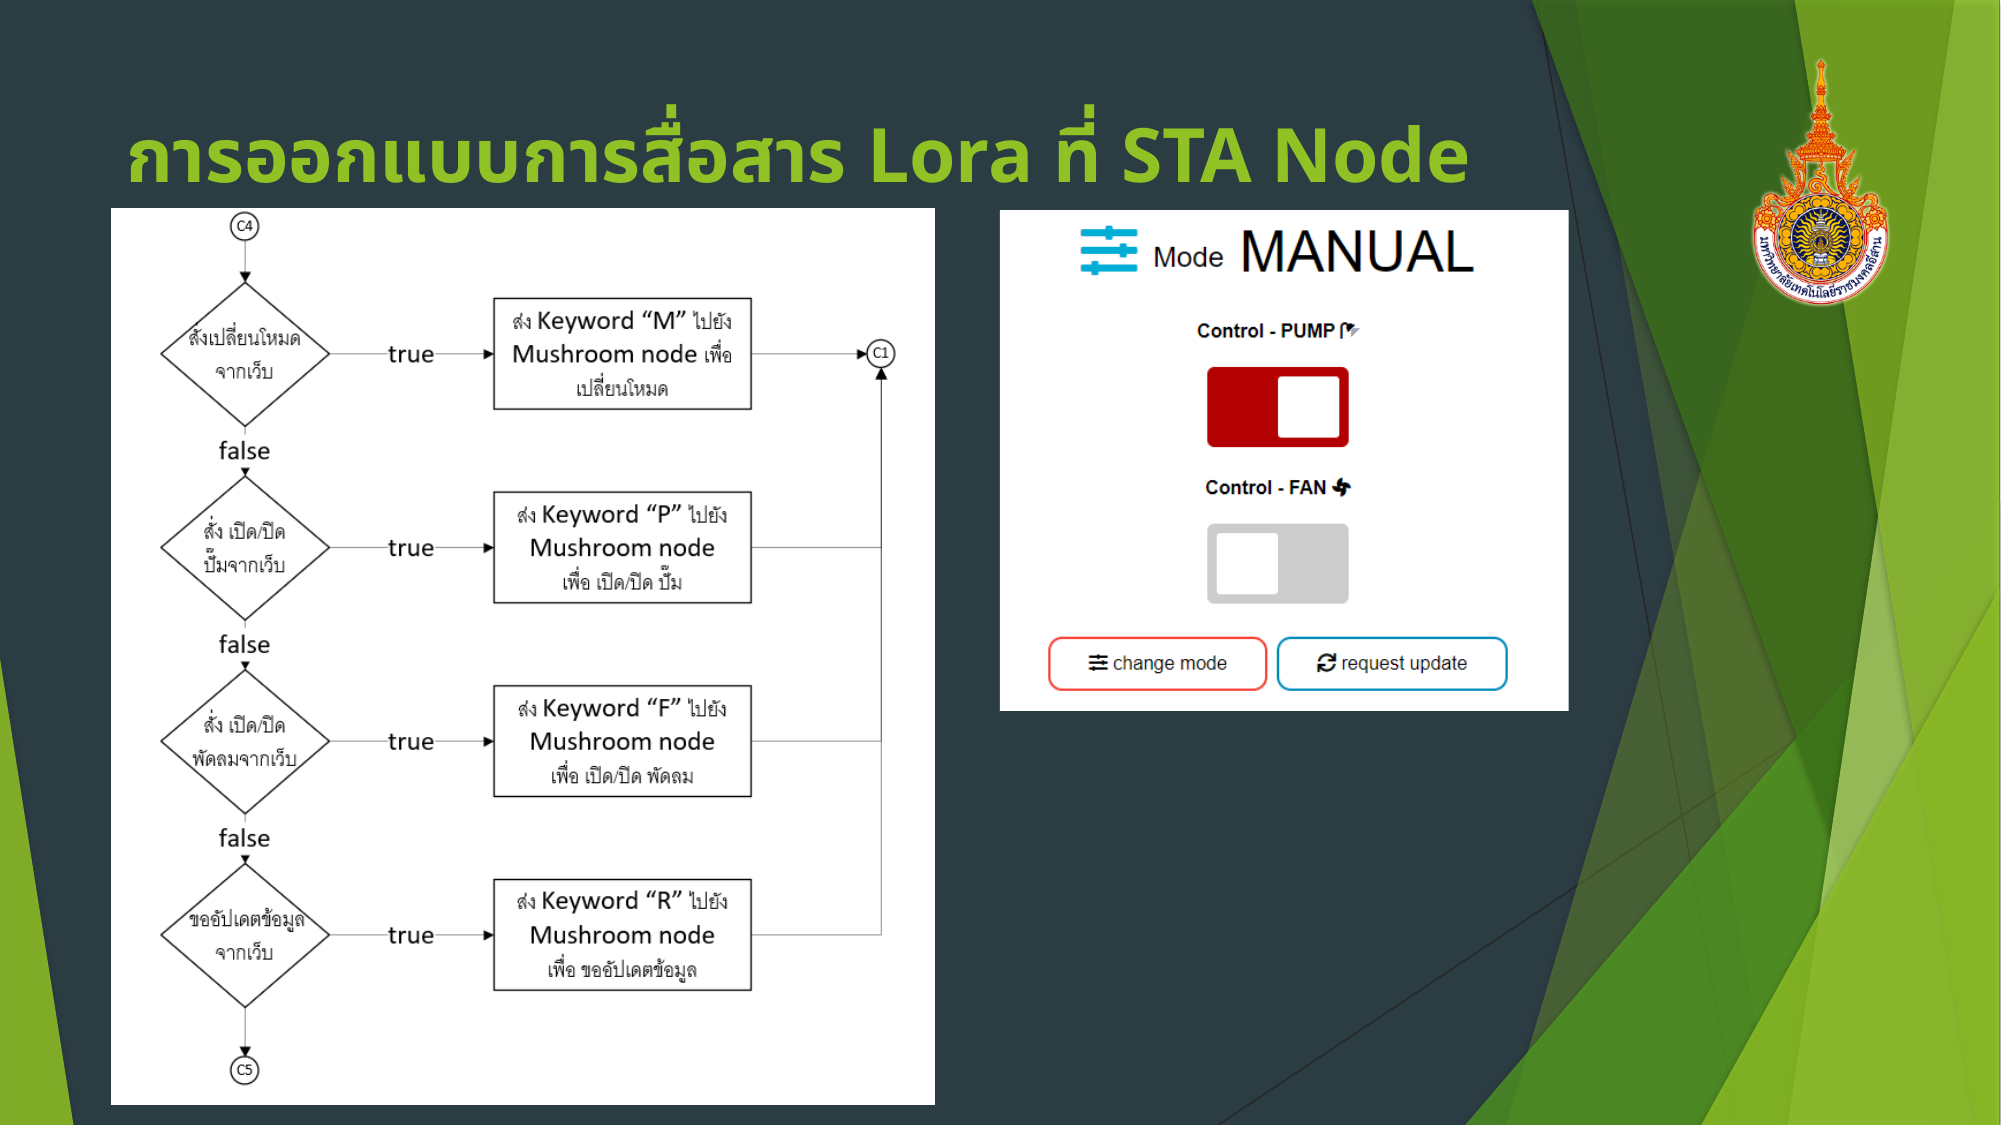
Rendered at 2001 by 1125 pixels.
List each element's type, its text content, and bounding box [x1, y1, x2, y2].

picture [110, 207, 936, 1106]
picture [1748, 47, 1892, 315]
title การออกแบบการสื่อสาร Lora ที่ STA Node [111, 99, 1522, 317]
picture [999, 210, 1570, 712]
